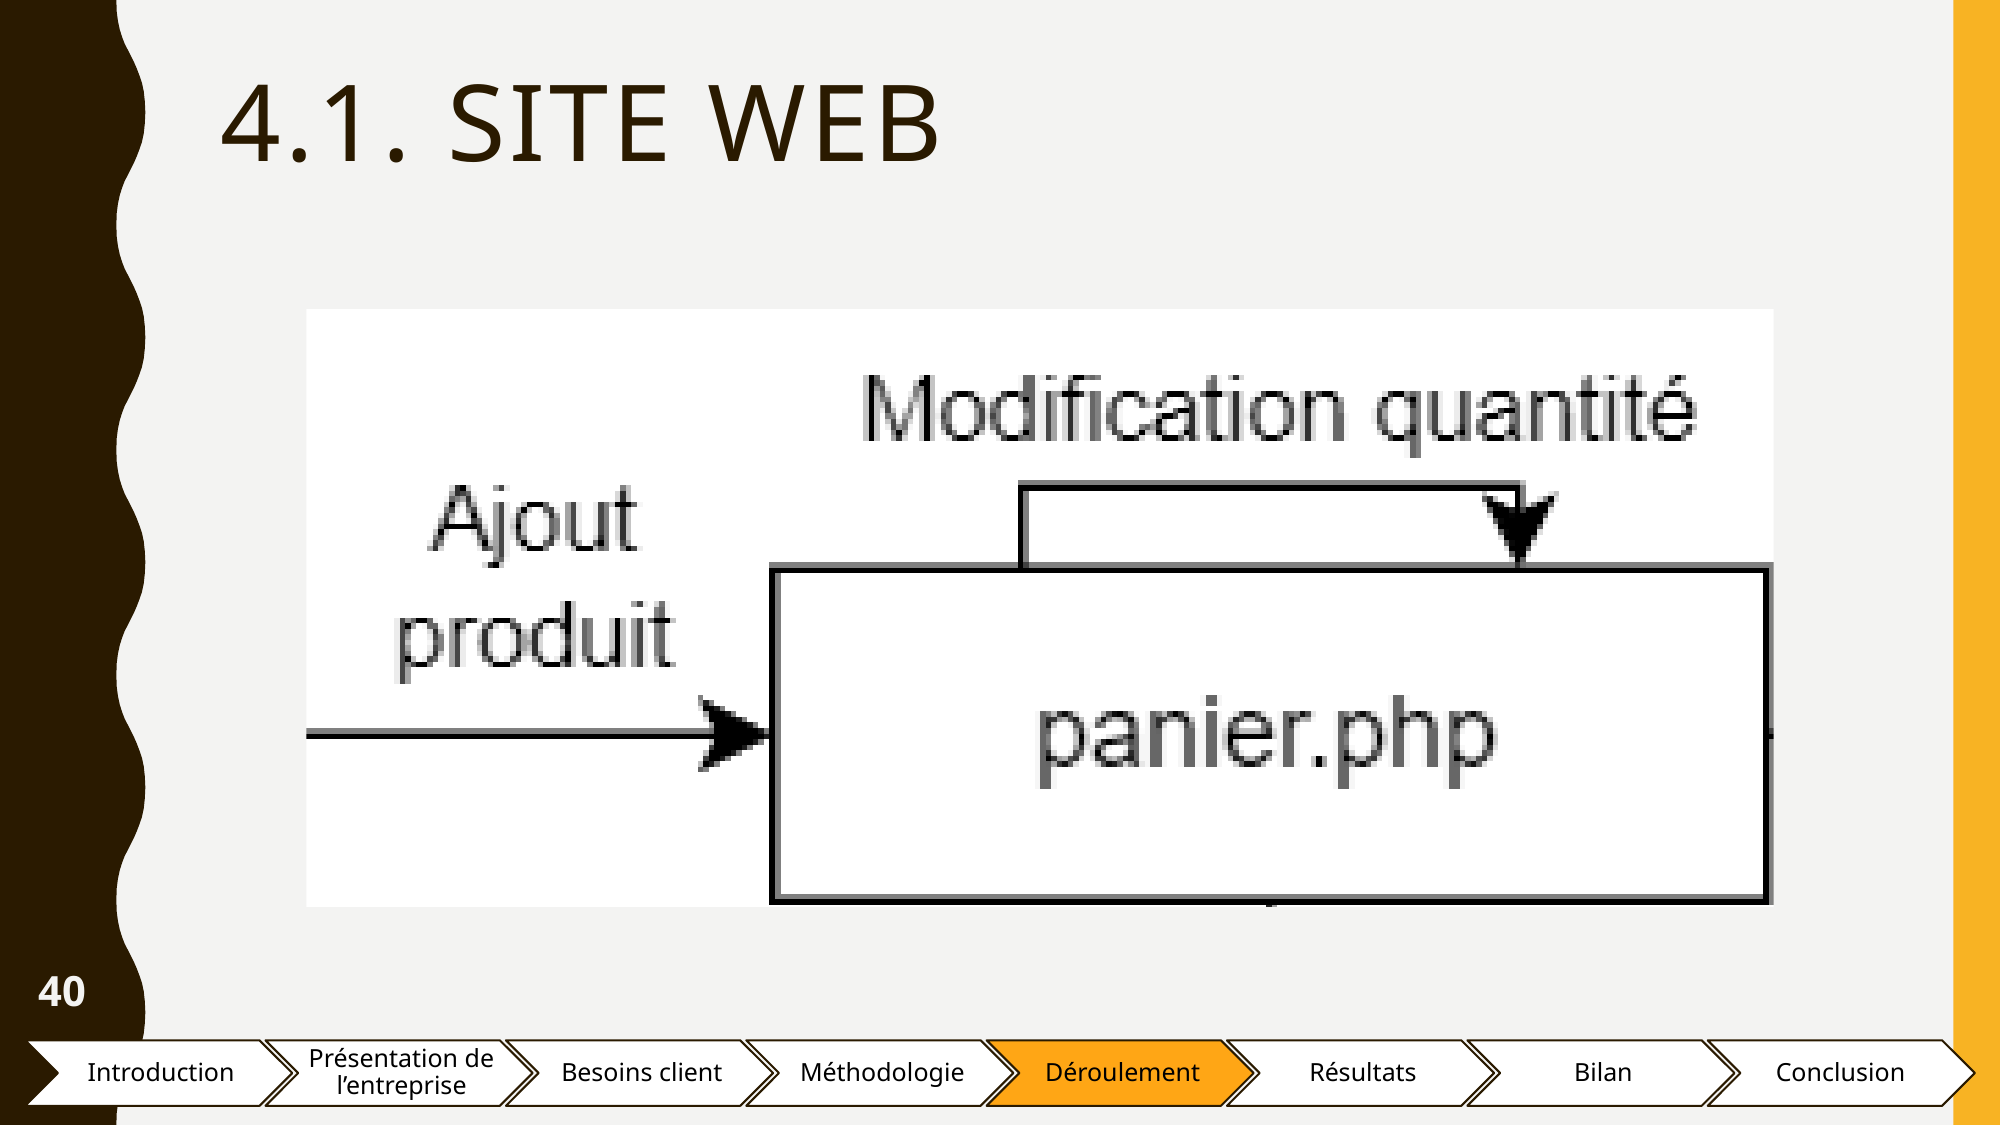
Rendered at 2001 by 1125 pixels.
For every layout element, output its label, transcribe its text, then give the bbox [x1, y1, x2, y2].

slide_number 40 [12, 961, 113, 1027]
title 4.1. Site web [205, 62, 1875, 196]
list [306, 309, 1774, 907]
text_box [24, 1040, 1975, 1106]
